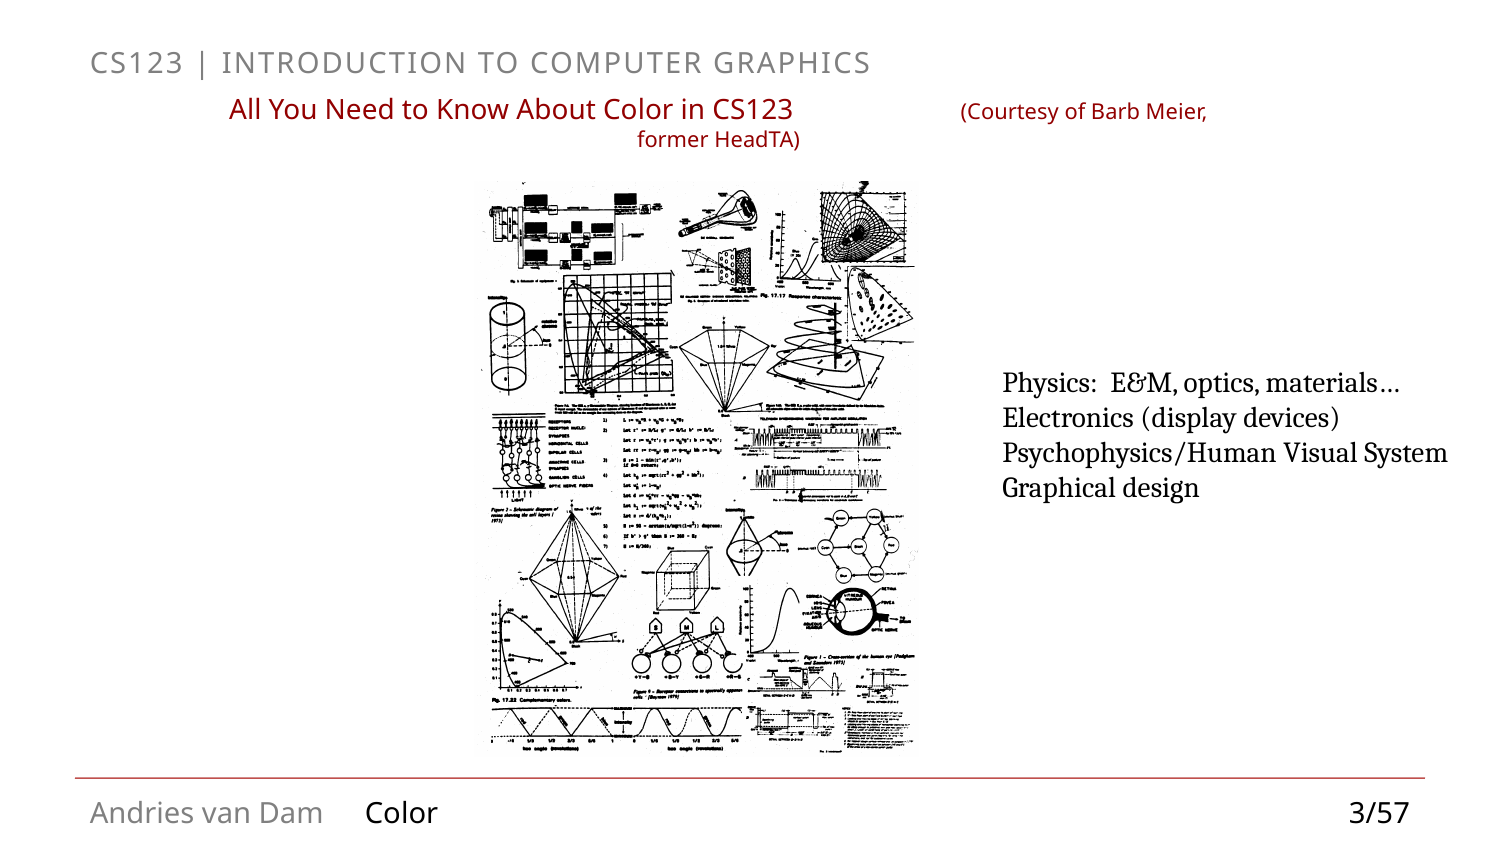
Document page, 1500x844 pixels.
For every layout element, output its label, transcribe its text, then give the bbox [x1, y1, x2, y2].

footer Color [350, 787, 1213, 827]
picture [474, 181, 919, 757]
slide_number 3/57 [1224, 787, 1425, 827]
title All You Need to Know About Color in CS123 (Courtesy of Barb Meier, former HeadTA) [187, 84, 1250, 160]
text_box Physics: E&M, optics, materials… Electronics (display devices) Psychophysics/Human Visual System Graphical design [987, 356, 1500, 511]
